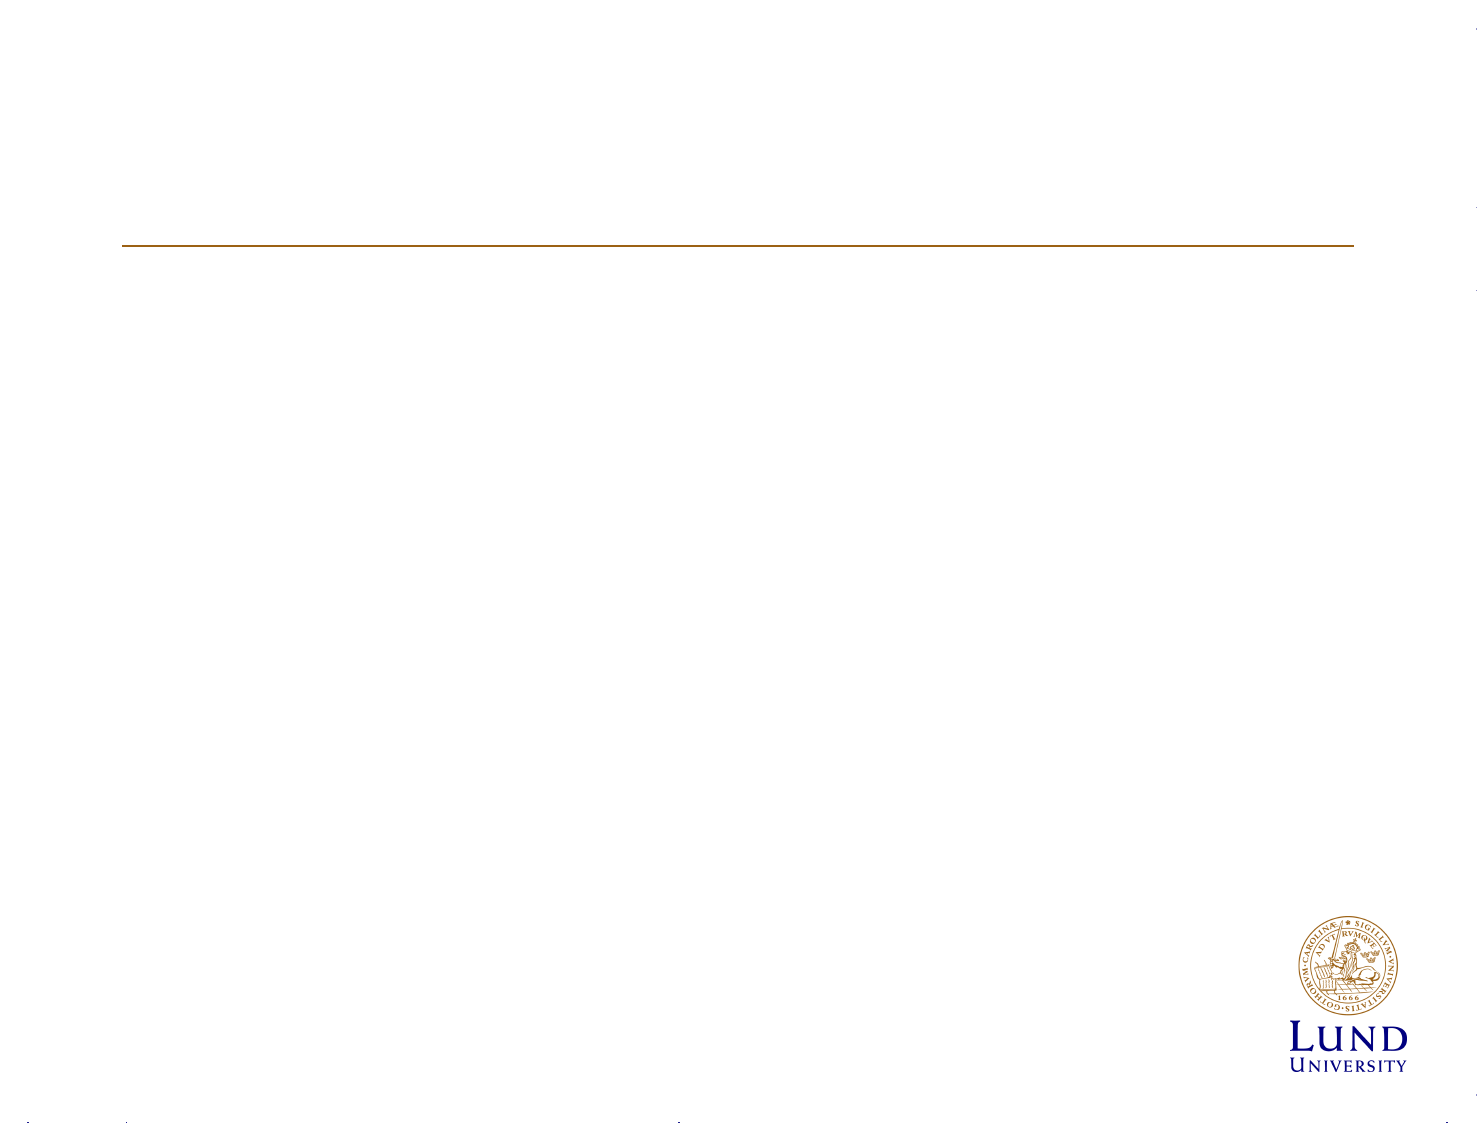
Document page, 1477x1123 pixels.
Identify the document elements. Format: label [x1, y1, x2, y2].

picture [1290, 916, 1407, 1072]
